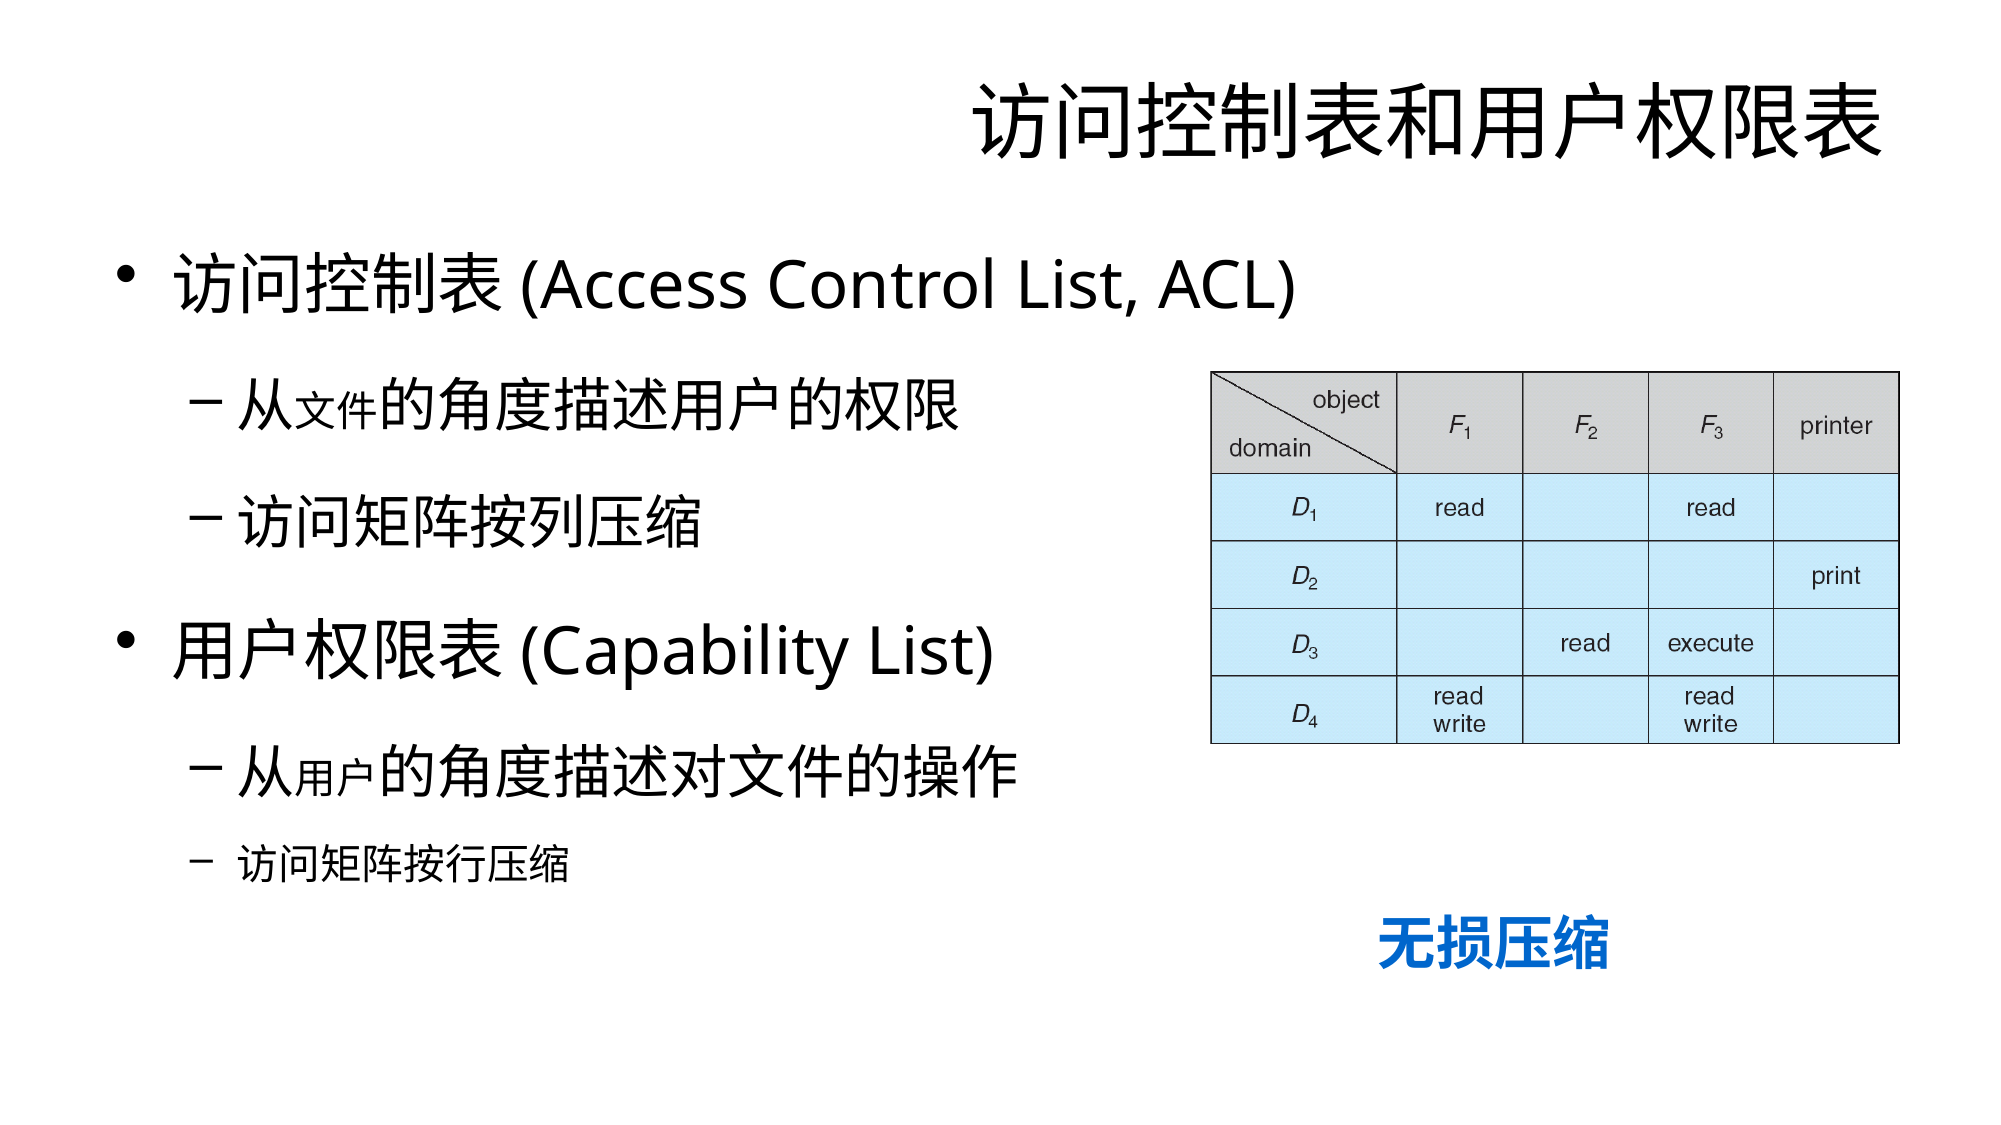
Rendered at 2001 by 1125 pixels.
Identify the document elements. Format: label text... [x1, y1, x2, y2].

picture [1210, 371, 1901, 744]
list 访问控制表(Access Control List, ACL) 从文件的角度描述用户的权限 访问矩阵按列压缩 用户权限表(Capability List) 从用户的角度描述对文件的操作 访问矩阵按行压缩 [99, 193, 1901, 1006]
text_box 无损压缩 [1363, 899, 1626, 984]
title 访问控制表和用户权限表 [99, 44, 1901, 193]
